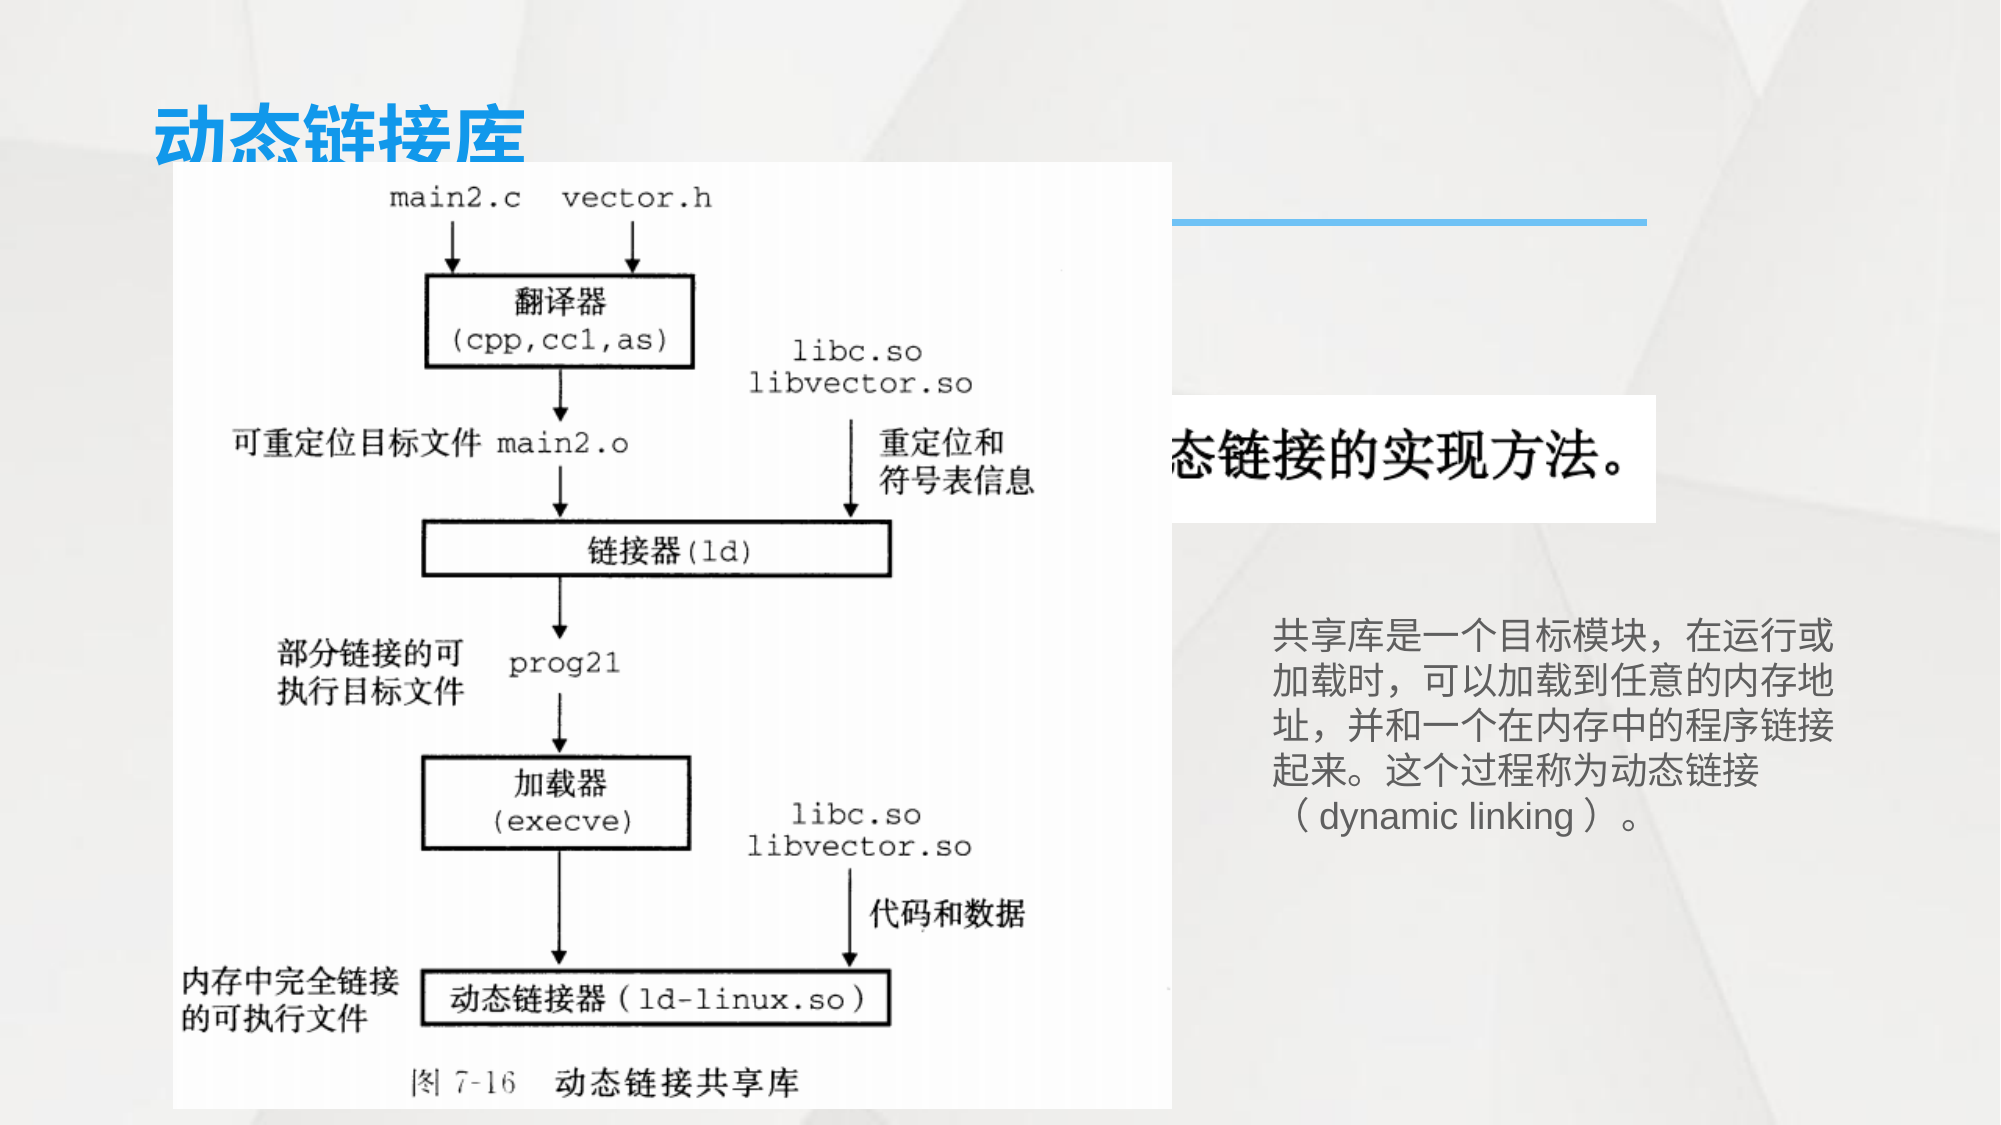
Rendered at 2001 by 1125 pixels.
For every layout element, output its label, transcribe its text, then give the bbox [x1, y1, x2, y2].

picture [0, 0, 2001, 1125]
title 动态链接库 [137, 59, 1863, 227]
text_box 共享库是一个目标模块，在运行或加载时，可以加载到任意的内存地址，并和一个在内存中的程序链接起来。这个过程称为动态链接（dynamic linking）。 [1257, 604, 1863, 845]
